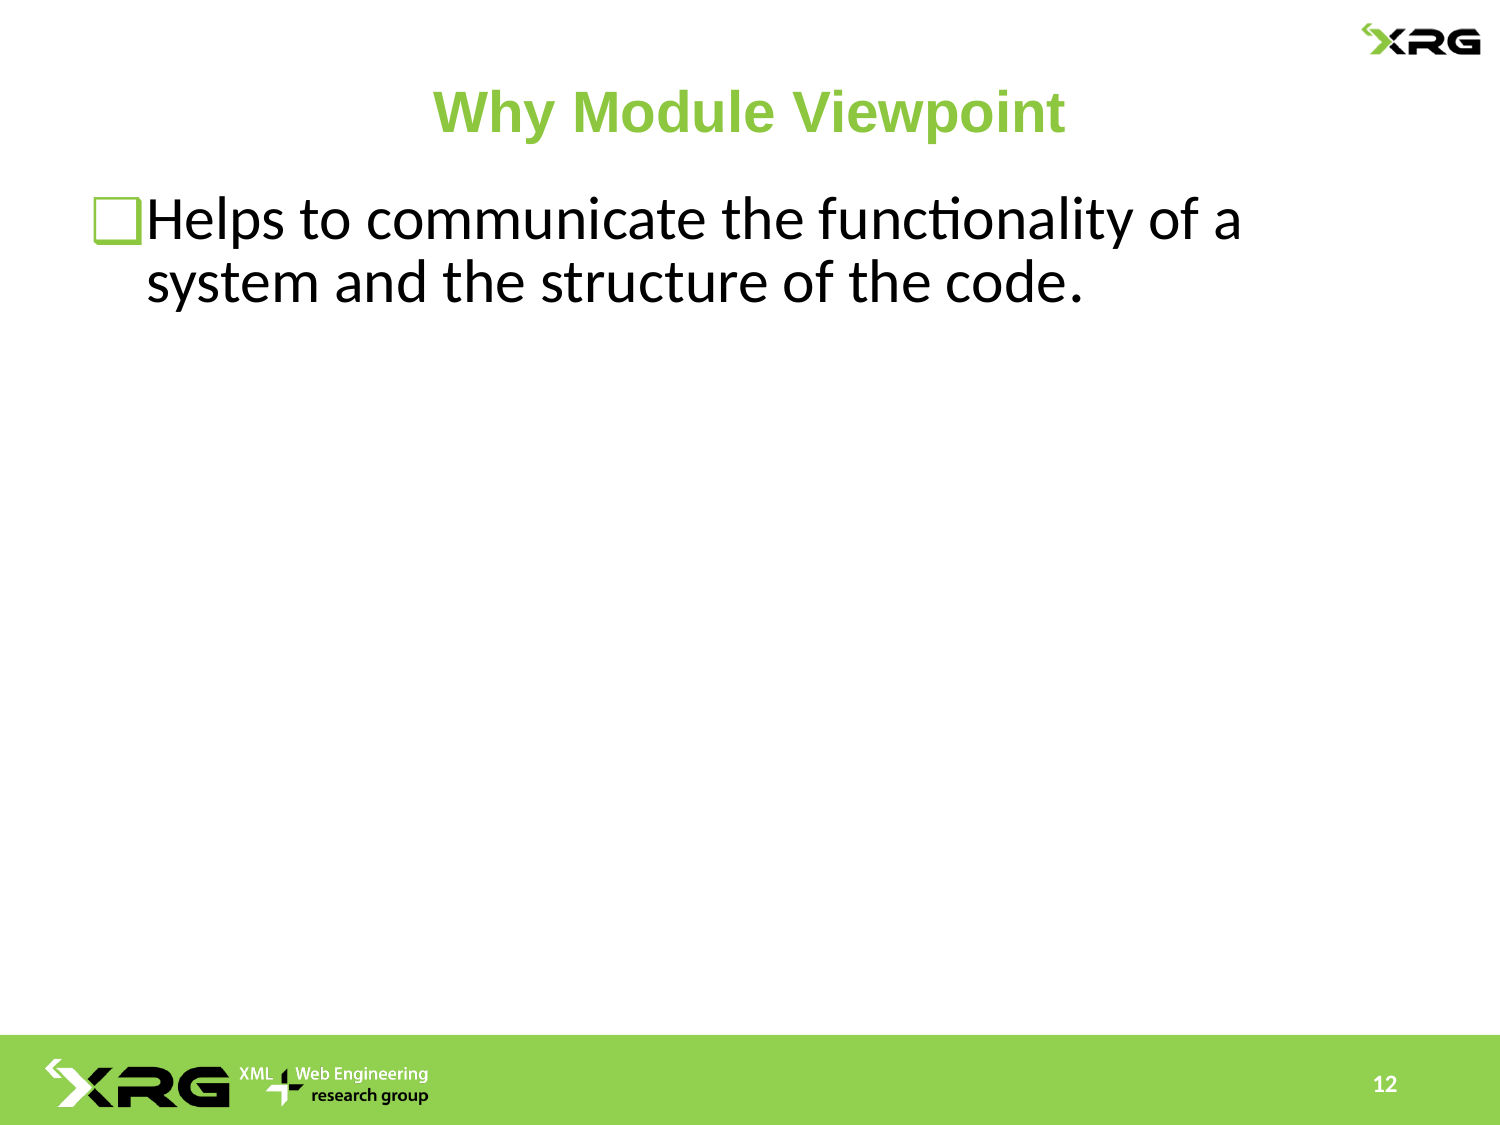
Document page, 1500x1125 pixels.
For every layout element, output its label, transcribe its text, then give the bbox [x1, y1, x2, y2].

picture [37, 1054, 435, 1111]
list Helps to communicate the functionality of a system and the structure of the code. [75, 184, 1425, 1005]
picture [1357, 19, 1483, 60]
title Why Module Viewpoint [75, 45, 1425, 173]
slide_number 12 [1357, 1034, 1483, 1125]
